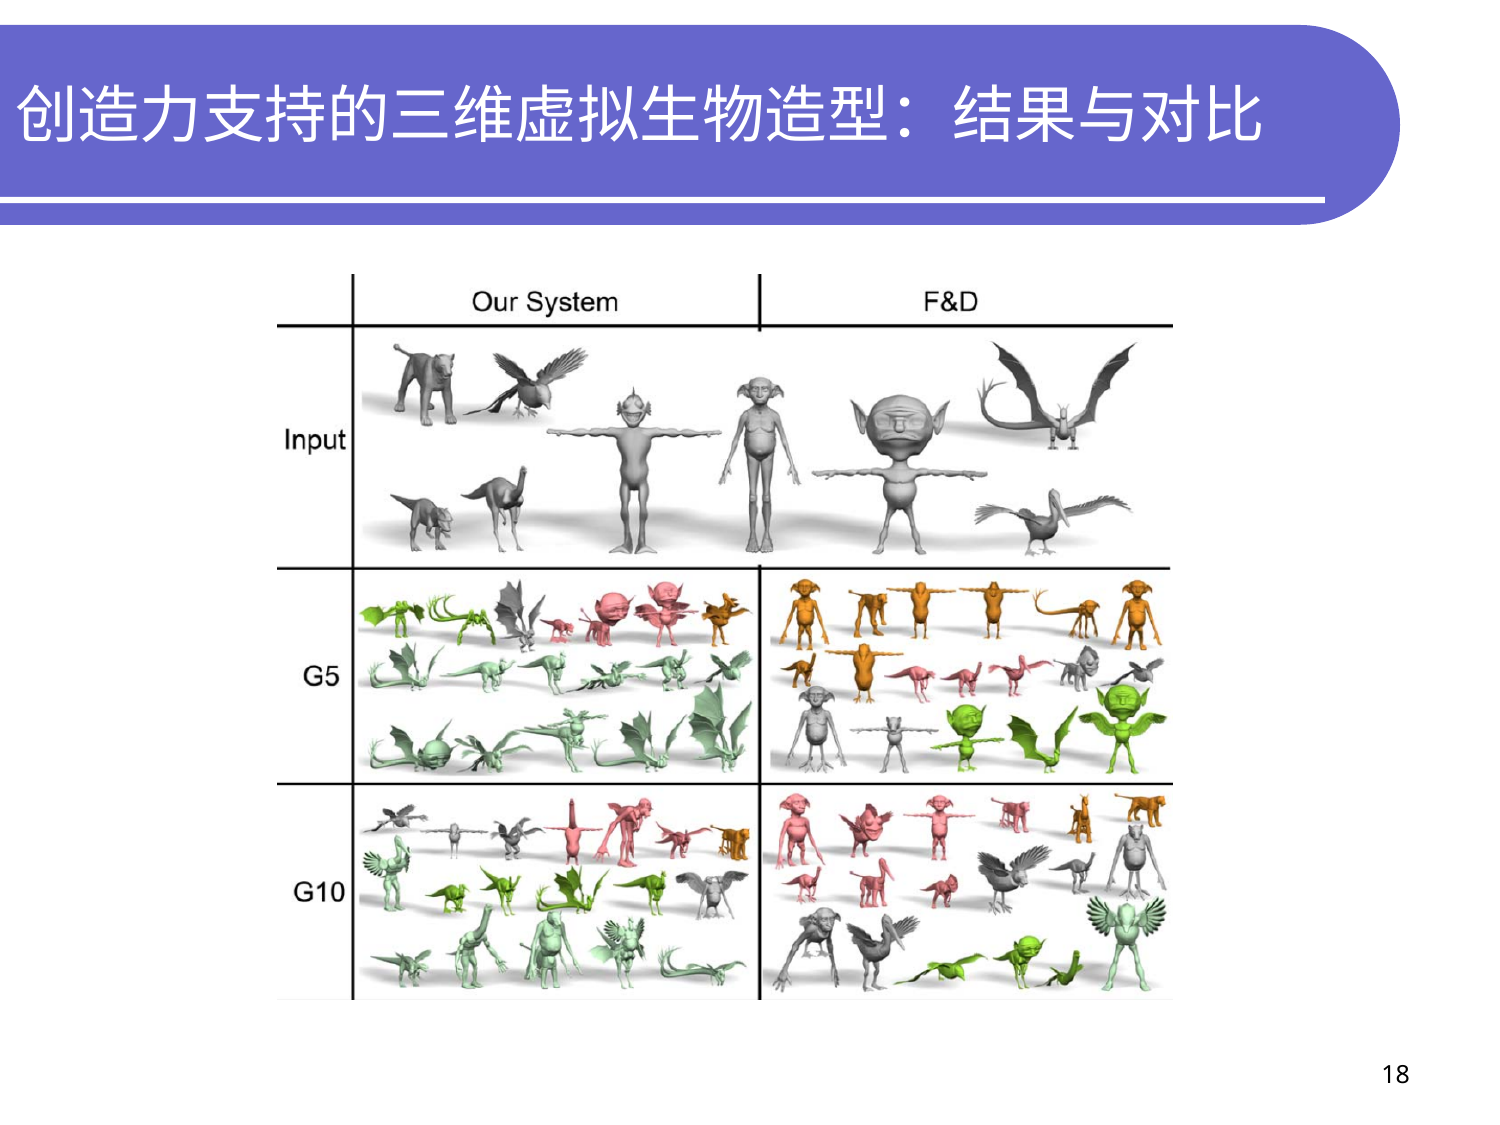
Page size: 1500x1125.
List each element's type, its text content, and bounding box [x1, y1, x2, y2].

title 创造力支持的三维虚拟生物造型：结果与对比 [0, 37, 1450, 188]
picture [272, 274, 1177, 1001]
slide_number 18 [1074, 1025, 1425, 1100]
